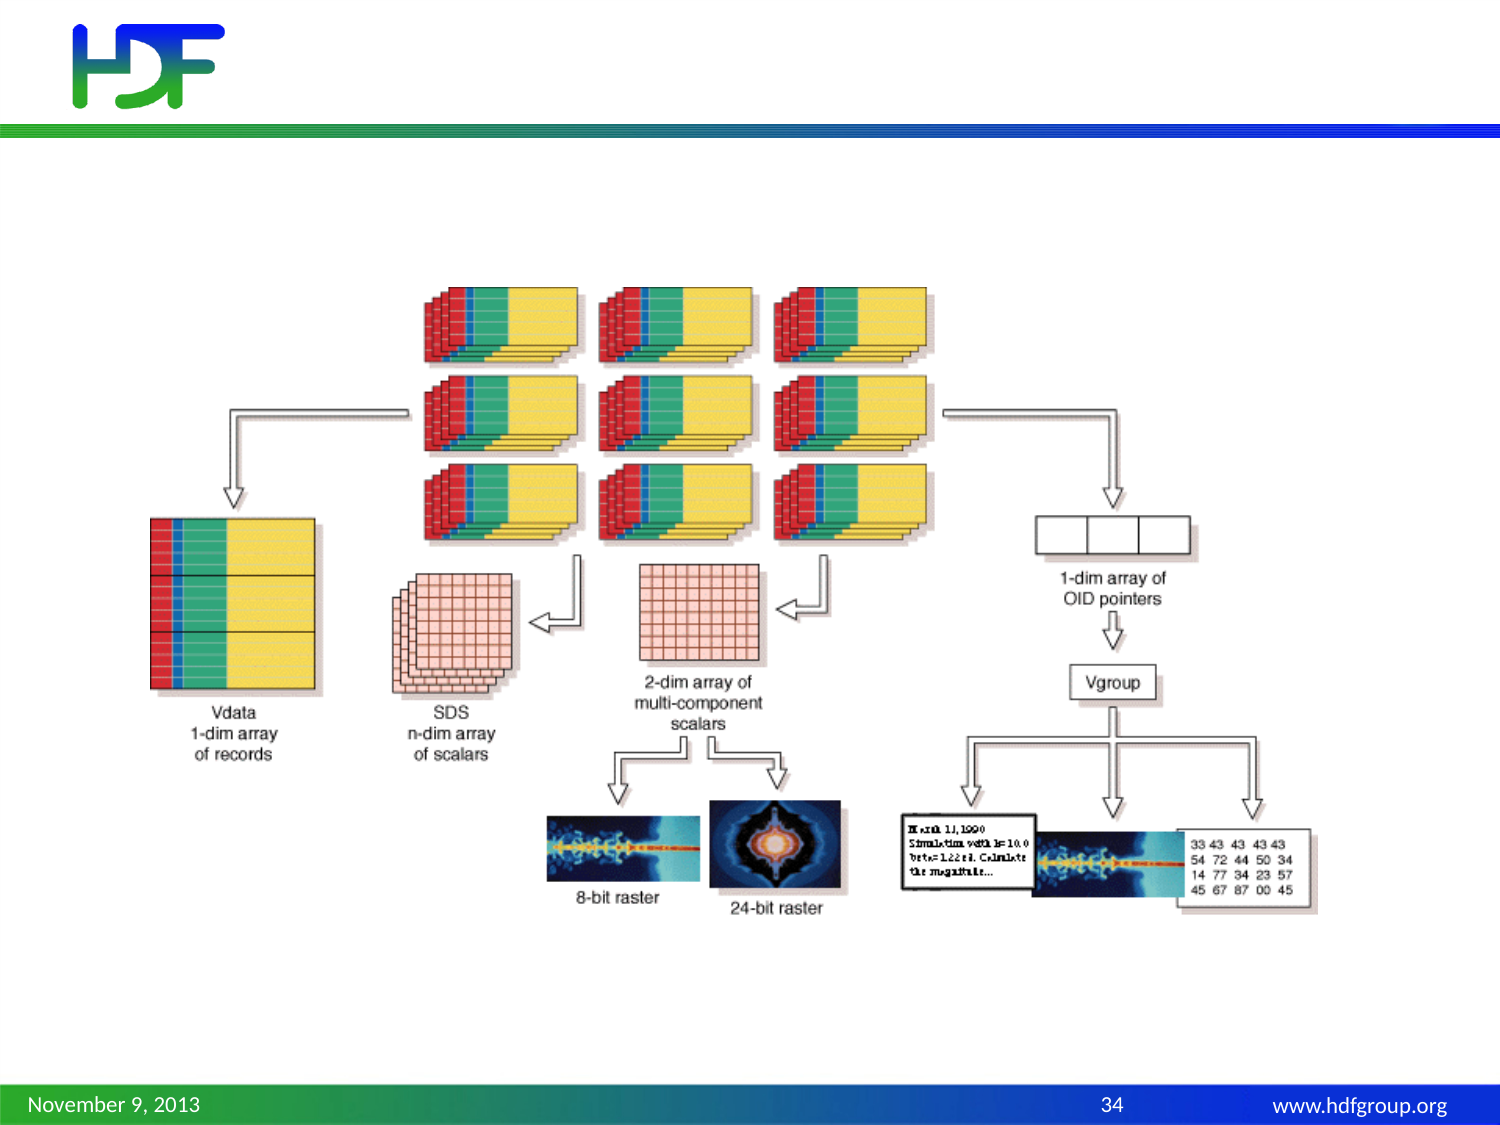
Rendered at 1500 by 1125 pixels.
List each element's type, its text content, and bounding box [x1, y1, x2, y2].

slide_number 34 [1049, 1087, 1176, 1125]
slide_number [12, 1087, 713, 1125]
picture [0, 0, 1500, 1125]
